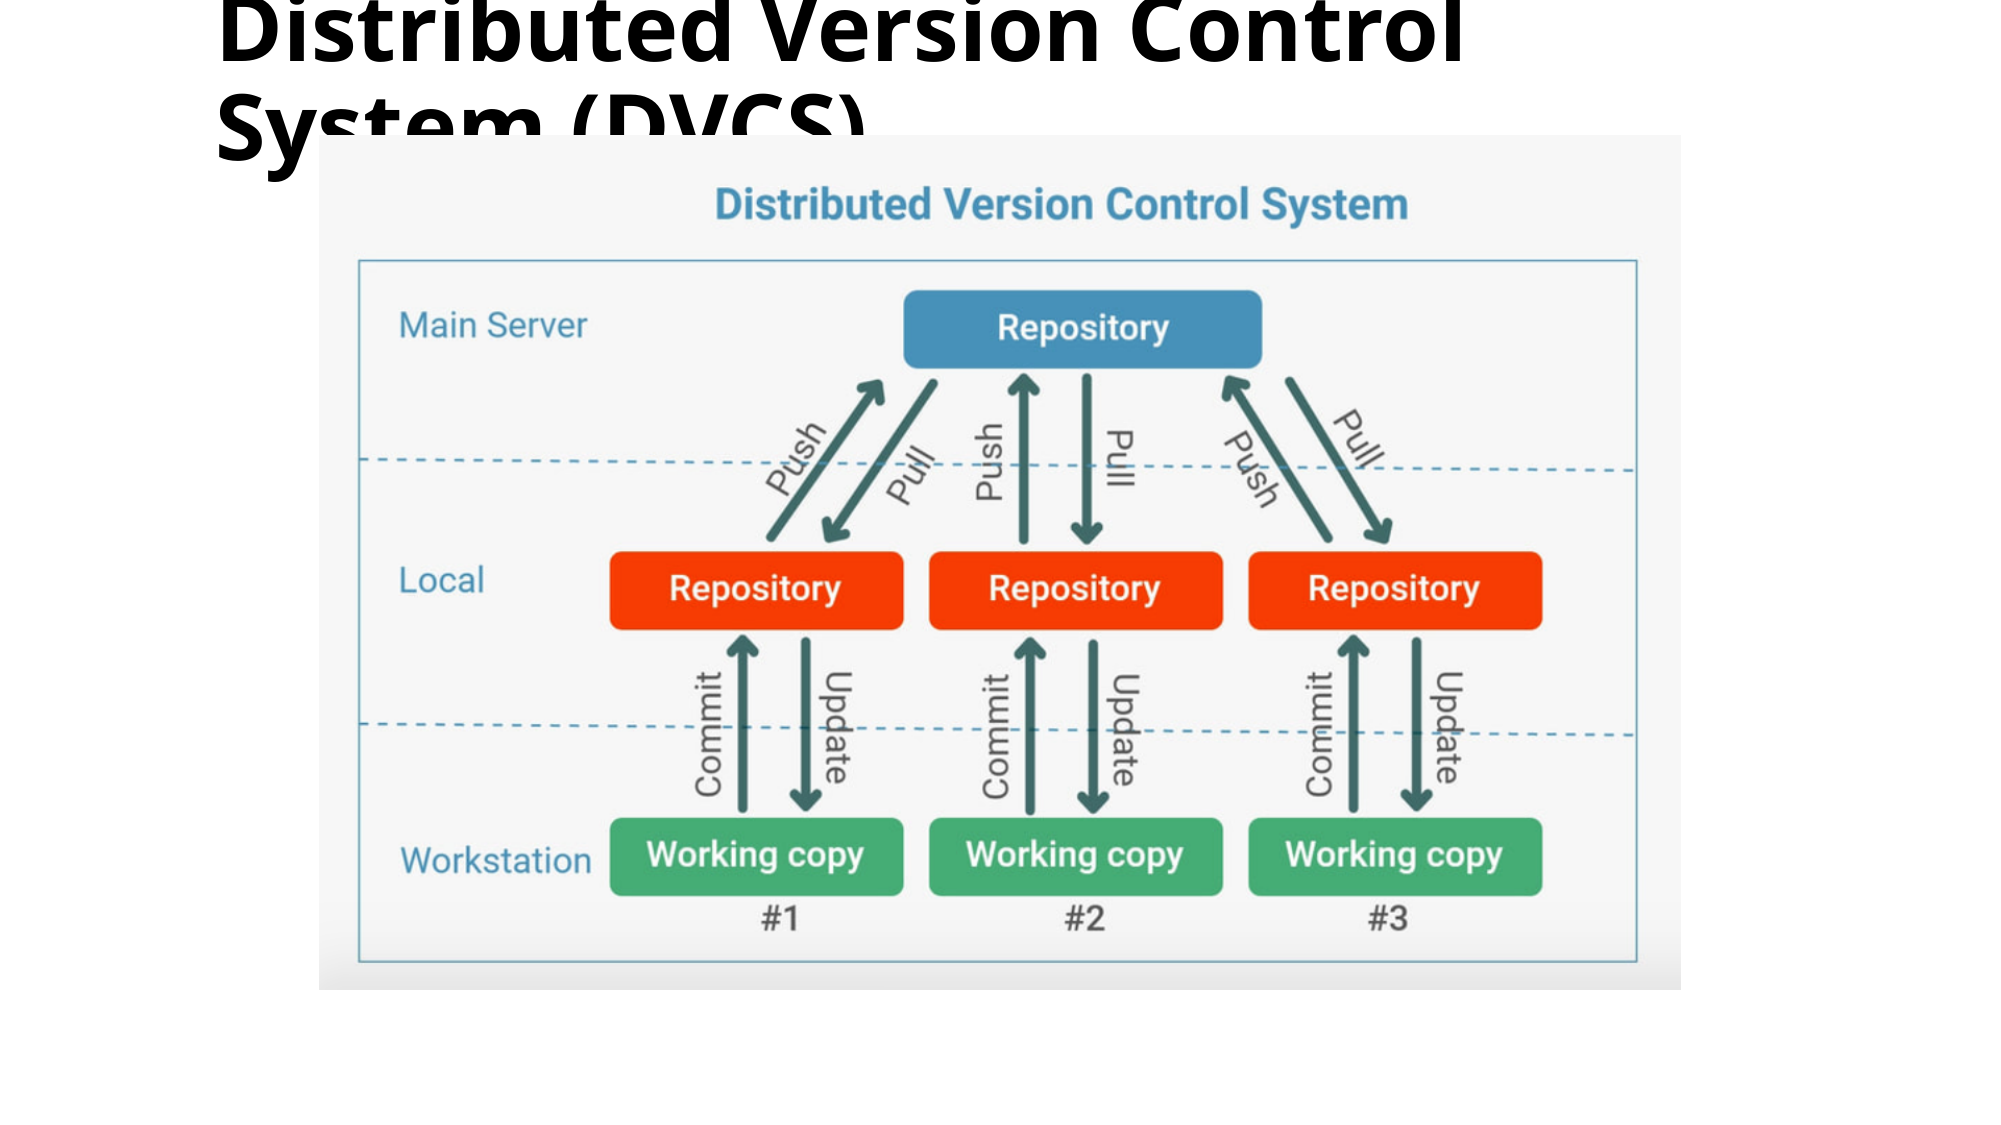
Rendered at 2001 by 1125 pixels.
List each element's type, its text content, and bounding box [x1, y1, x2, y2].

picture [319, 135, 1681, 990]
title Distributed Version Control System (DVCS) [200, 0, 1926, 191]
